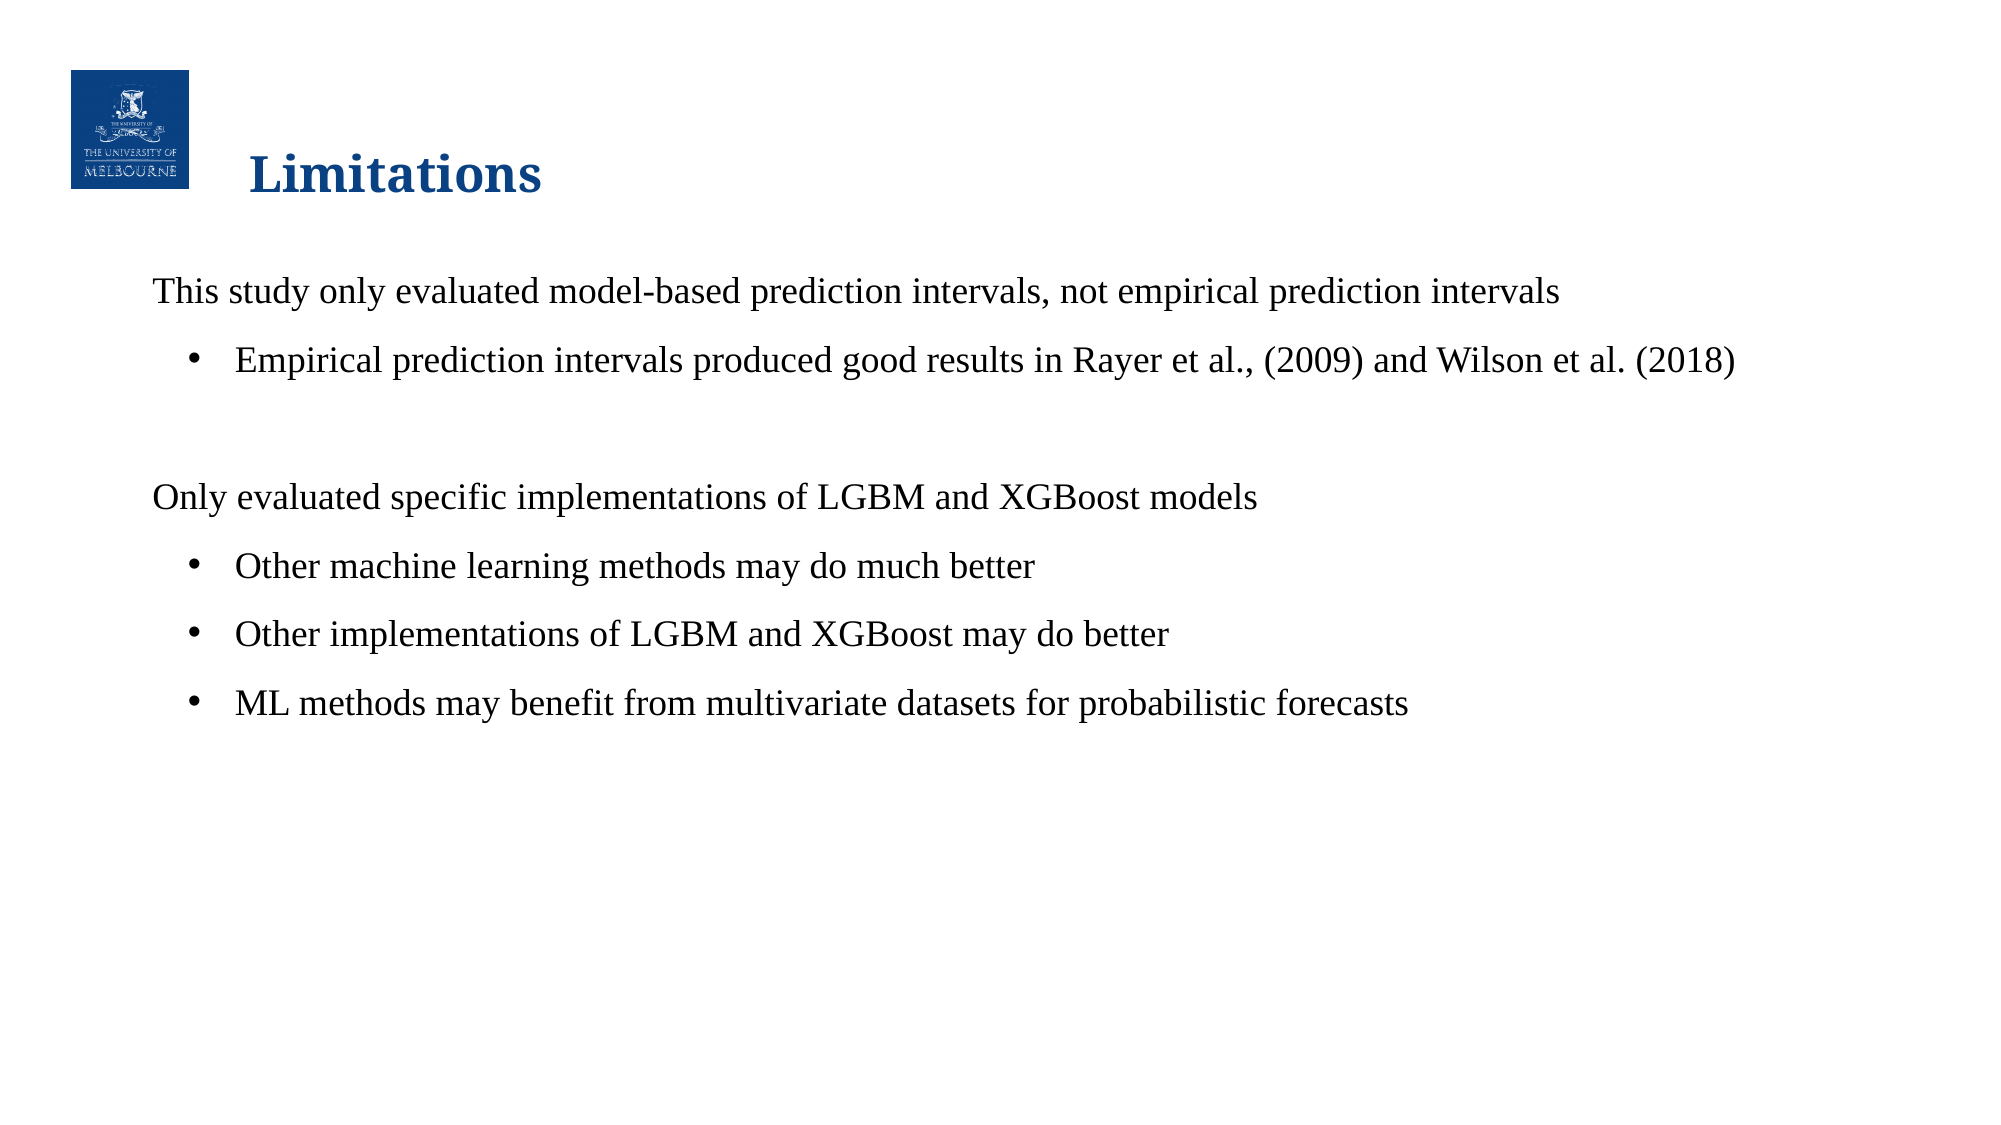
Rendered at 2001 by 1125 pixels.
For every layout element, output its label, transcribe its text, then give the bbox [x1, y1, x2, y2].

picture [71, 70, 189, 189]
list This study only evaluated model-based prediction intervals, not empirical prediction intervals Empirical prediction intervals produced good results in Rayer et al., (2009) and Wilson et al. (2018) Only evaluated specific implementations of LGBM and XGBoost models Other machine learning methods may do much better Other implementations of LGBM and XGBoost may do better ML methods may benefit from multivariate datasets for probabilistic forecasts [137, 236, 1863, 1125]
title Limitations [234, 64, 1924, 211]
